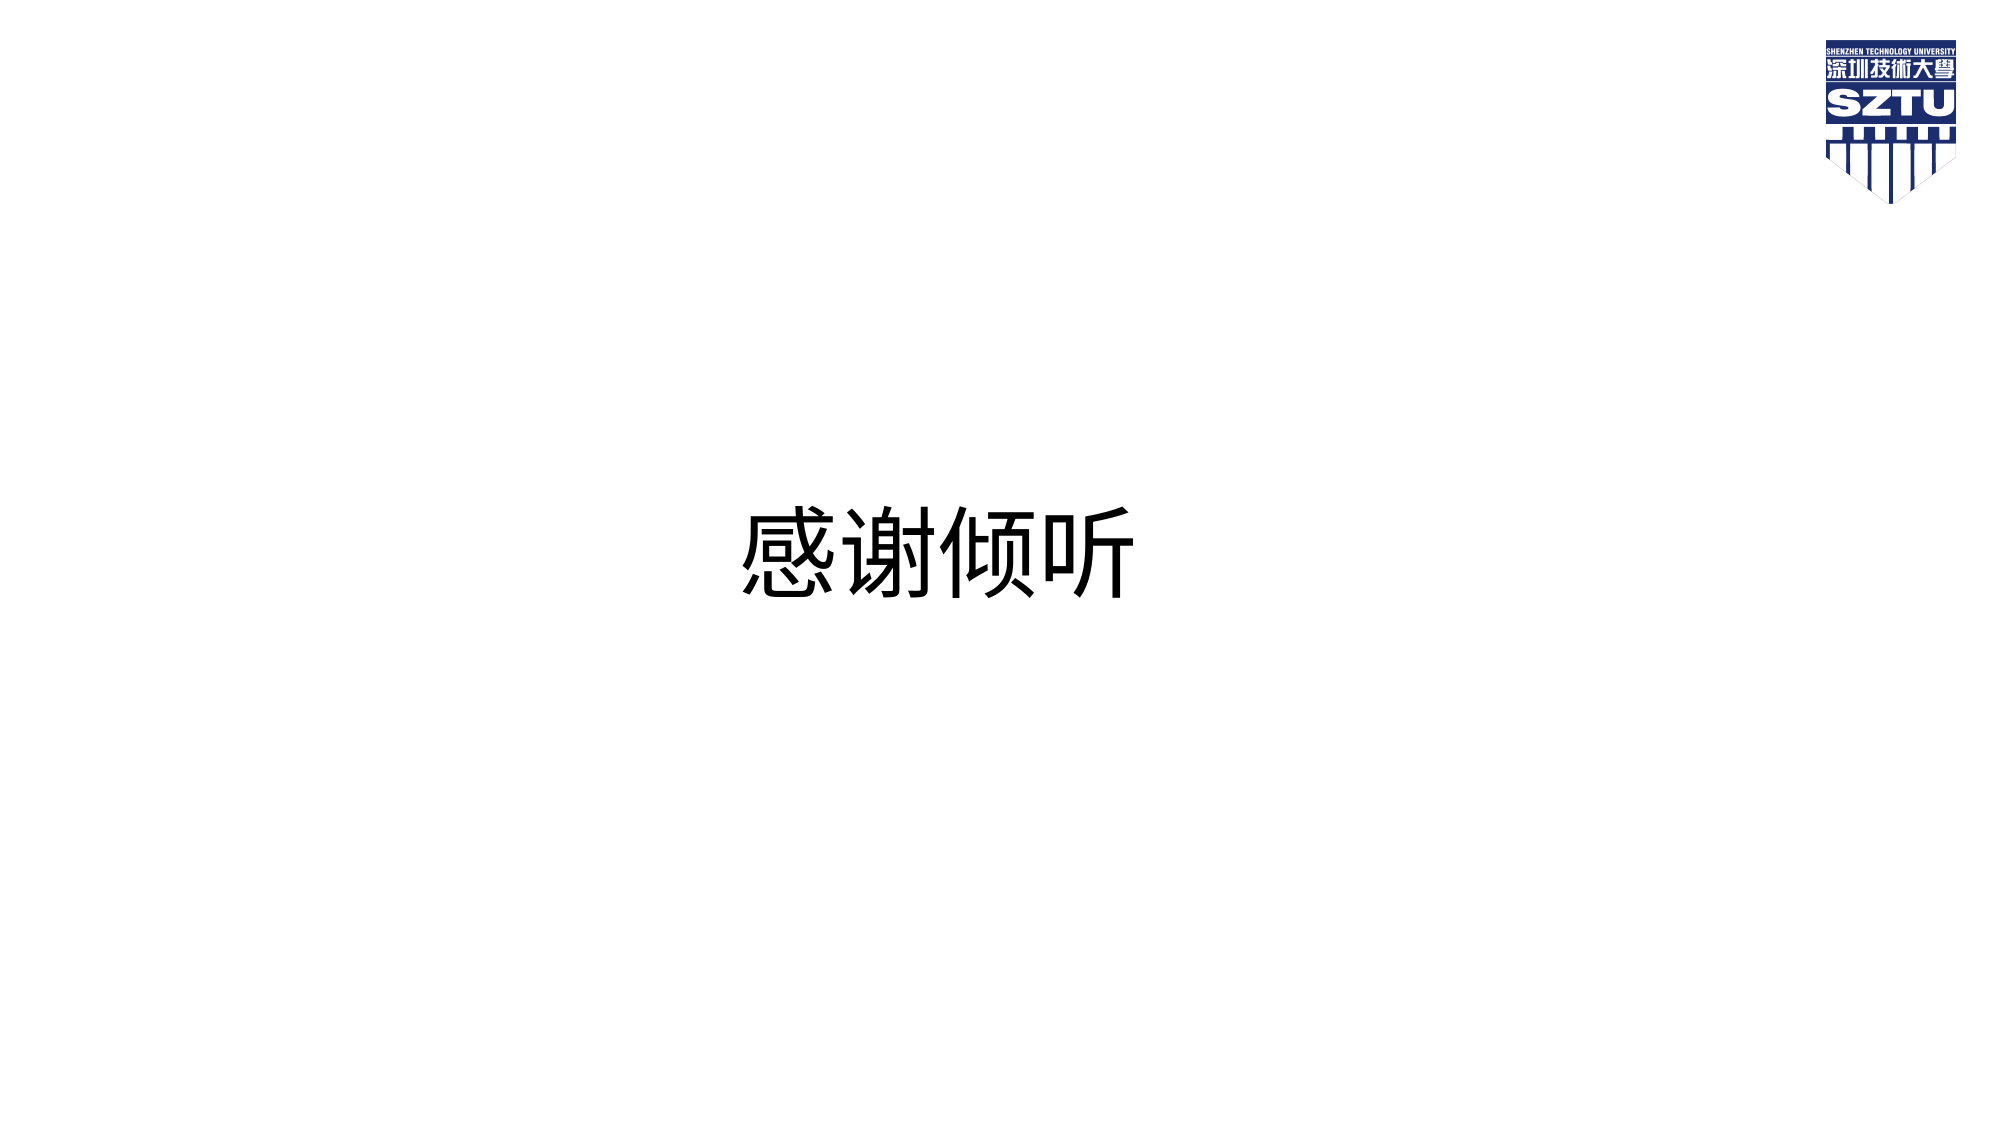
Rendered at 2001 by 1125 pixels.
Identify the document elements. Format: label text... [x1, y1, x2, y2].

title 感谢倾听 [704, 456, 1174, 644]
picture [1803, 34, 1979, 210]
